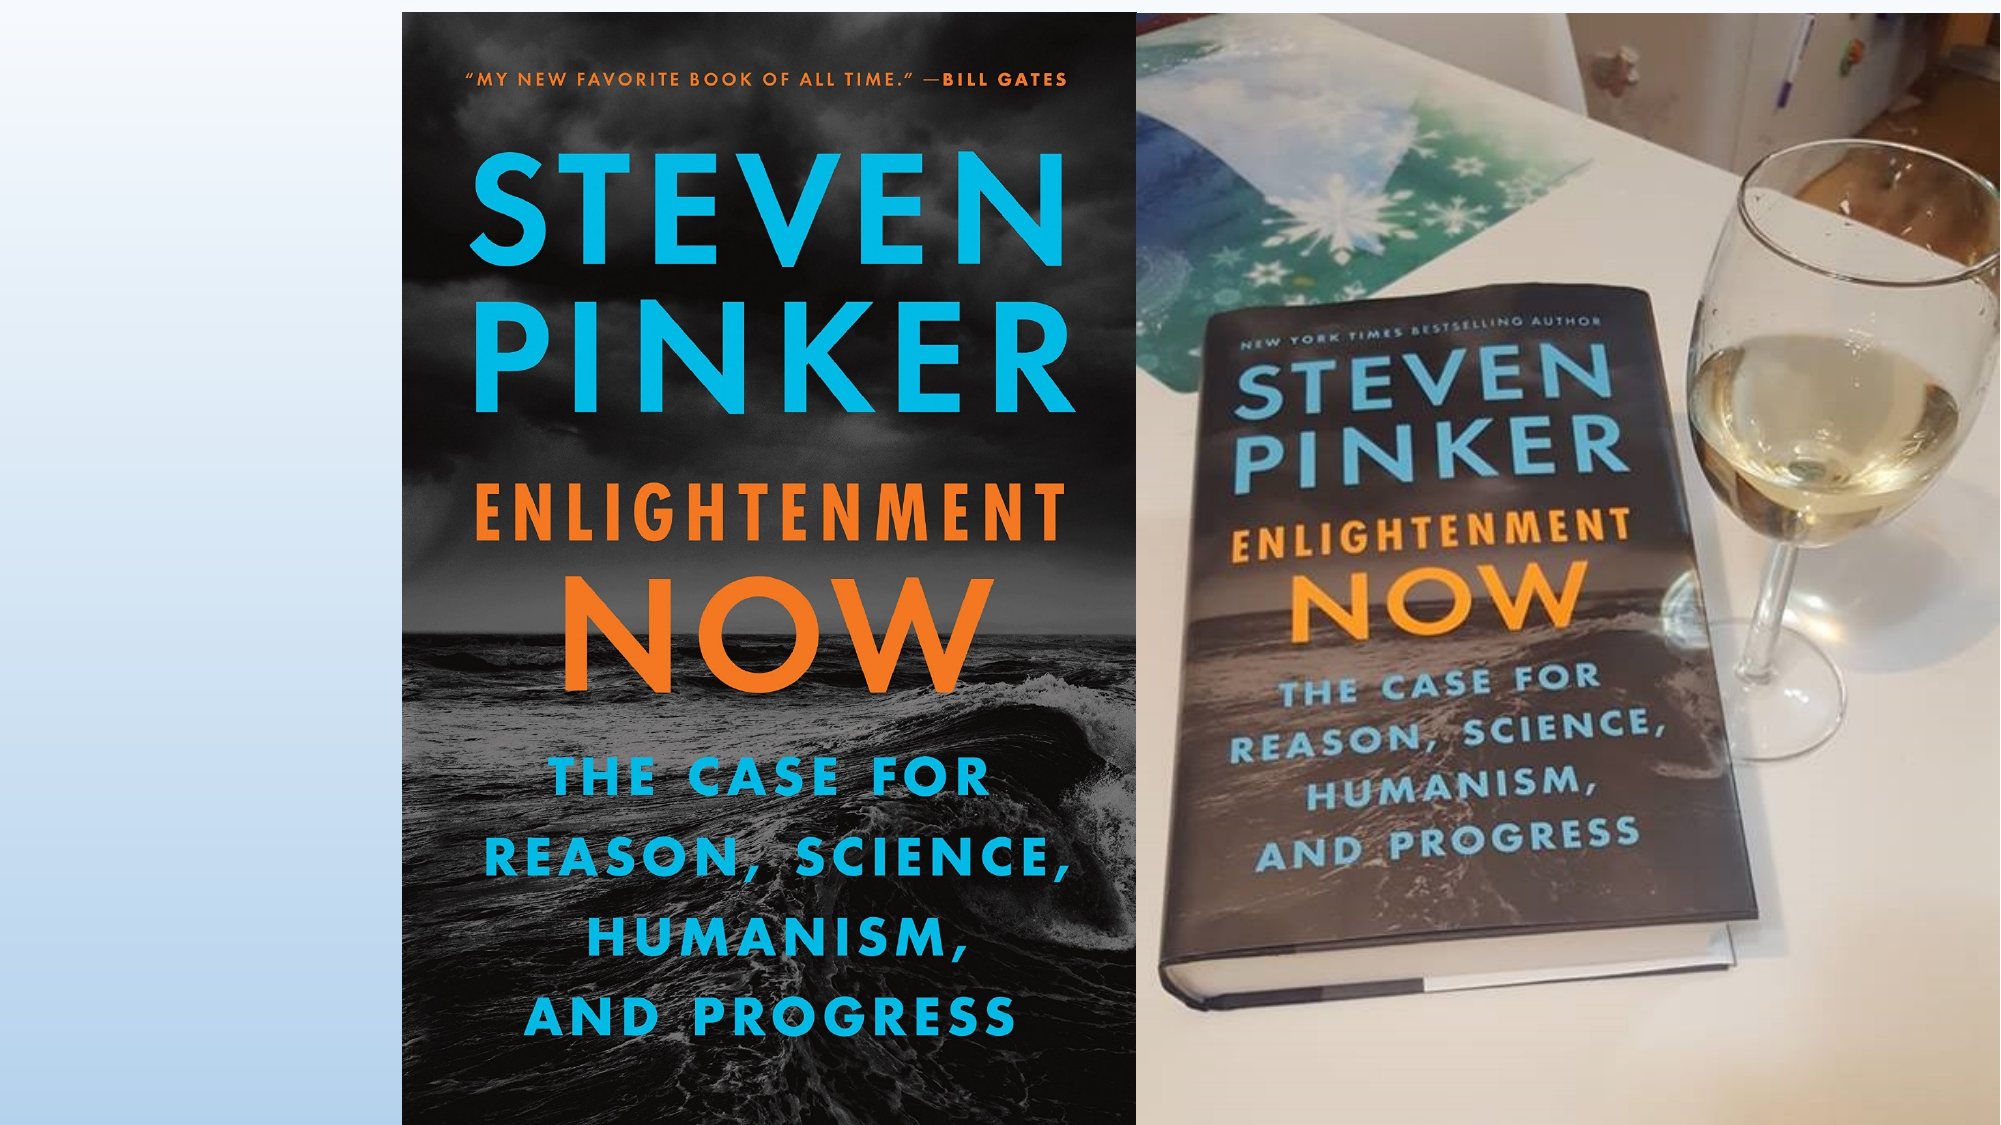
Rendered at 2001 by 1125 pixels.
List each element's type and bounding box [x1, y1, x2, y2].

picture [402, 12, 2000, 1125]
